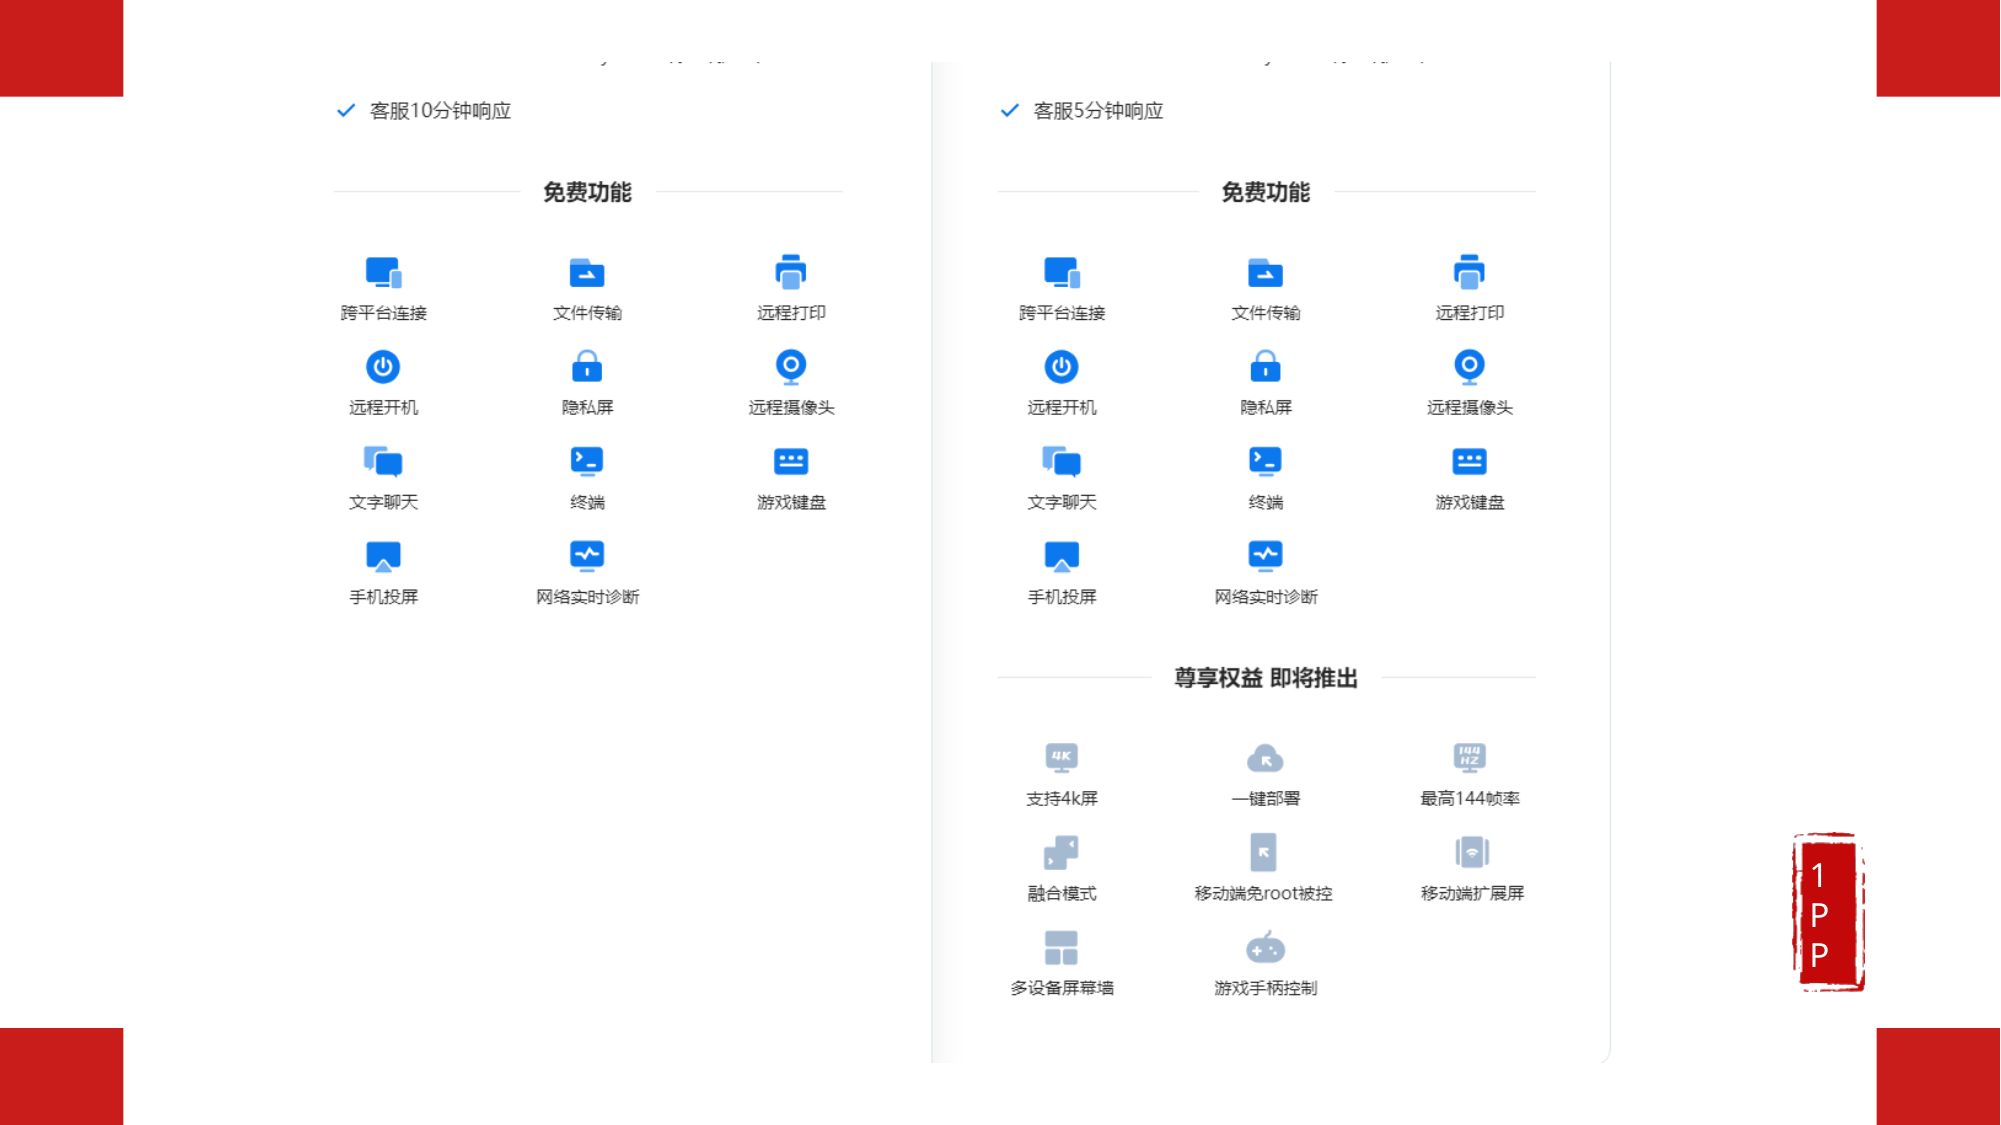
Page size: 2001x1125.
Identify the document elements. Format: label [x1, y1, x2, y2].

picture [280, 62, 1680, 1063]
text_box [1792, 832, 1865, 1024]
